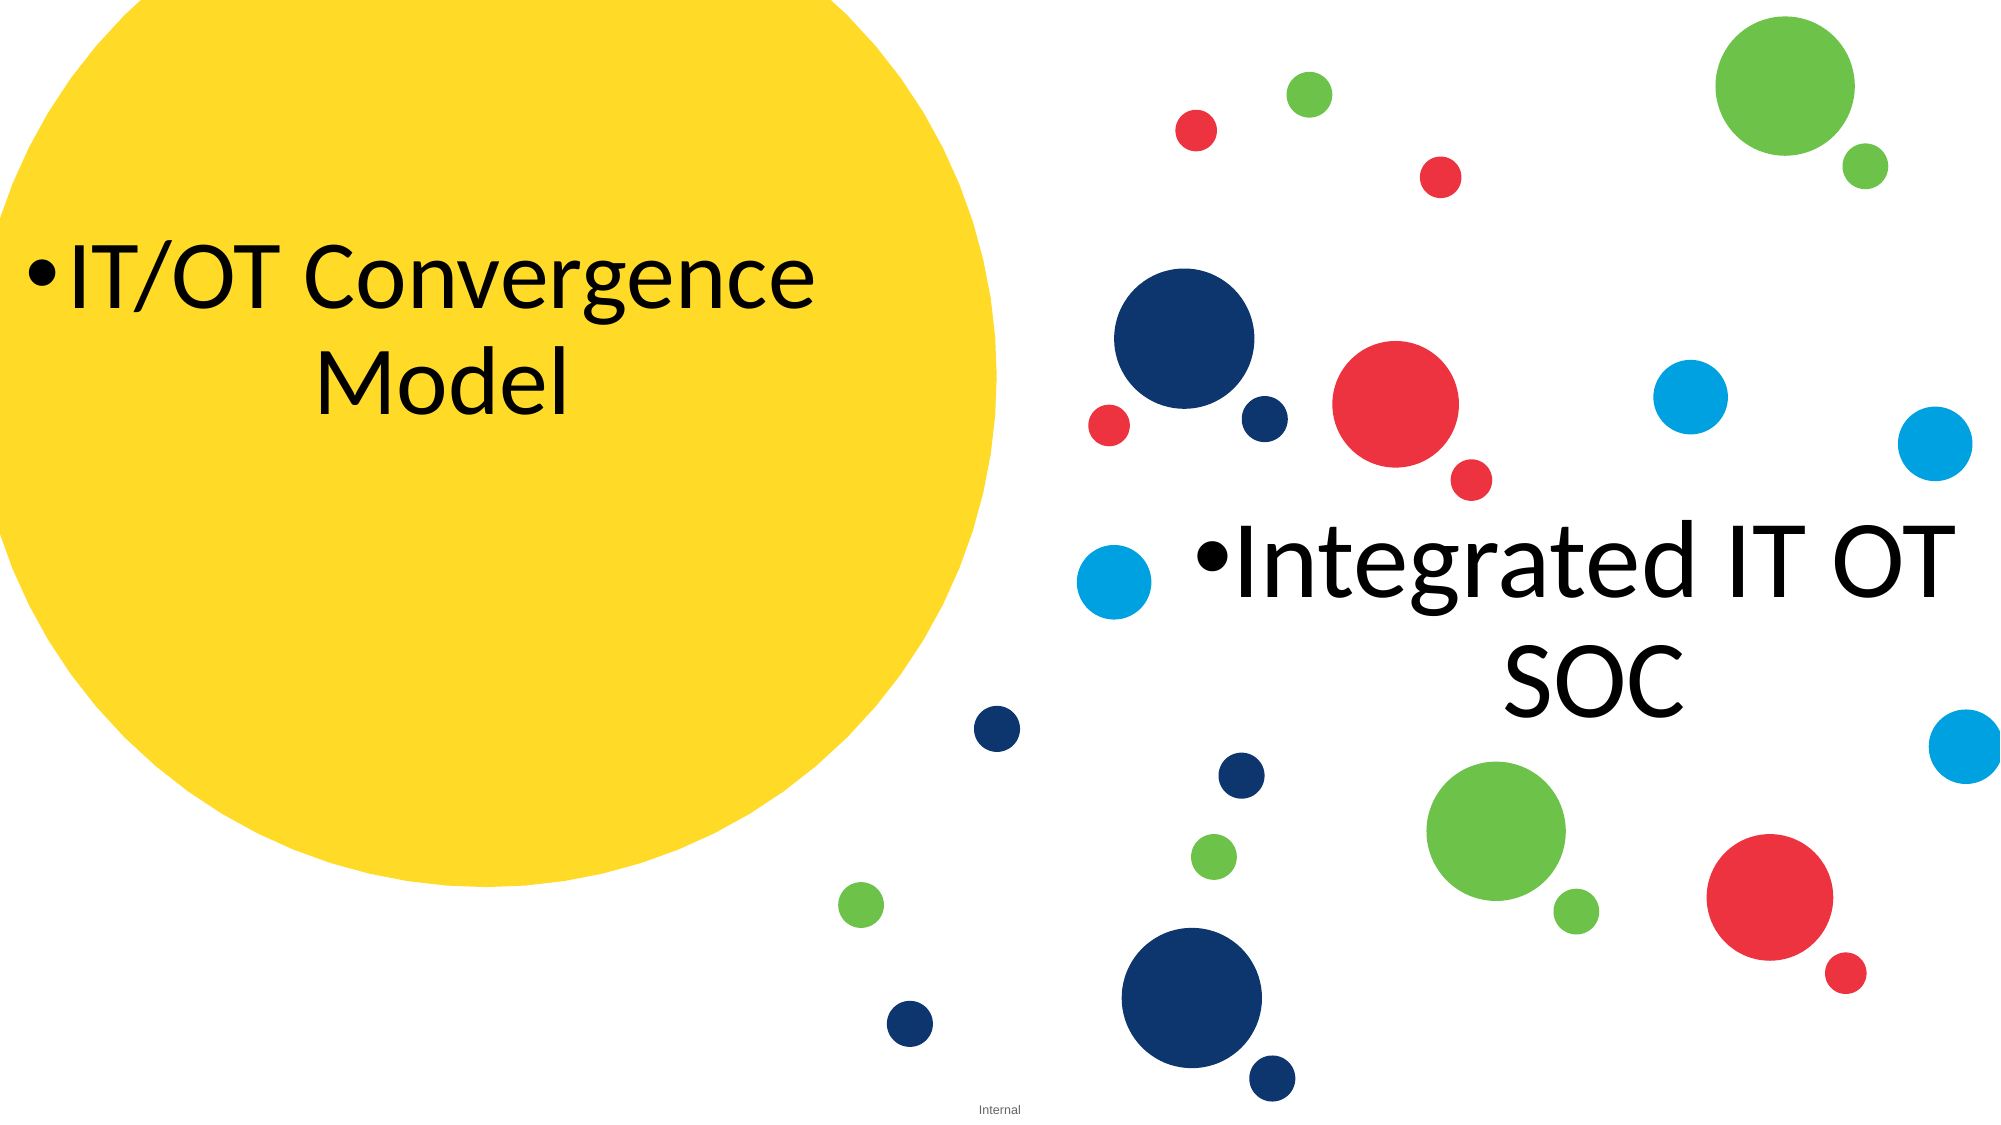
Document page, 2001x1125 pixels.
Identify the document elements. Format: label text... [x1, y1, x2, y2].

text_box [973, 705, 1021, 752]
text_box [1121, 927, 1263, 1069]
text_box [886, 1000, 933, 1047]
text_box [1928, 709, 2000, 785]
list Integrated IT OT SOC [1151, 493, 2000, 817]
text_box [1450, 459, 1493, 501]
list IT/OT Convergence Model [0, 216, 849, 539]
text_box [1825, 952, 1867, 995]
text_box [1114, 268, 1255, 409]
text_box [1715, 16, 1855, 156]
text_box [1241, 396, 1288, 443]
text_box [1842, 143, 1889, 190]
text_box [1249, 1055, 1296, 1102]
text_box [1426, 761, 1566, 902]
text_box [1897, 406, 1973, 482]
text_box [1076, 545, 1152, 620]
text_box [1553, 888, 1600, 935]
text_box [1088, 404, 1130, 447]
text_box [1191, 834, 1237, 880]
text_box [1653, 359, 1728, 435]
text_box [1286, 71, 1333, 118]
text_box [1175, 109, 1218, 152]
text_box [838, 882, 884, 928]
text_box [1218, 752, 1265, 799]
text_box [0, 0, 997, 888]
text_box [1706, 834, 1834, 961]
text_box [1332, 340, 1460, 468]
text_box [1419, 156, 1462, 199]
